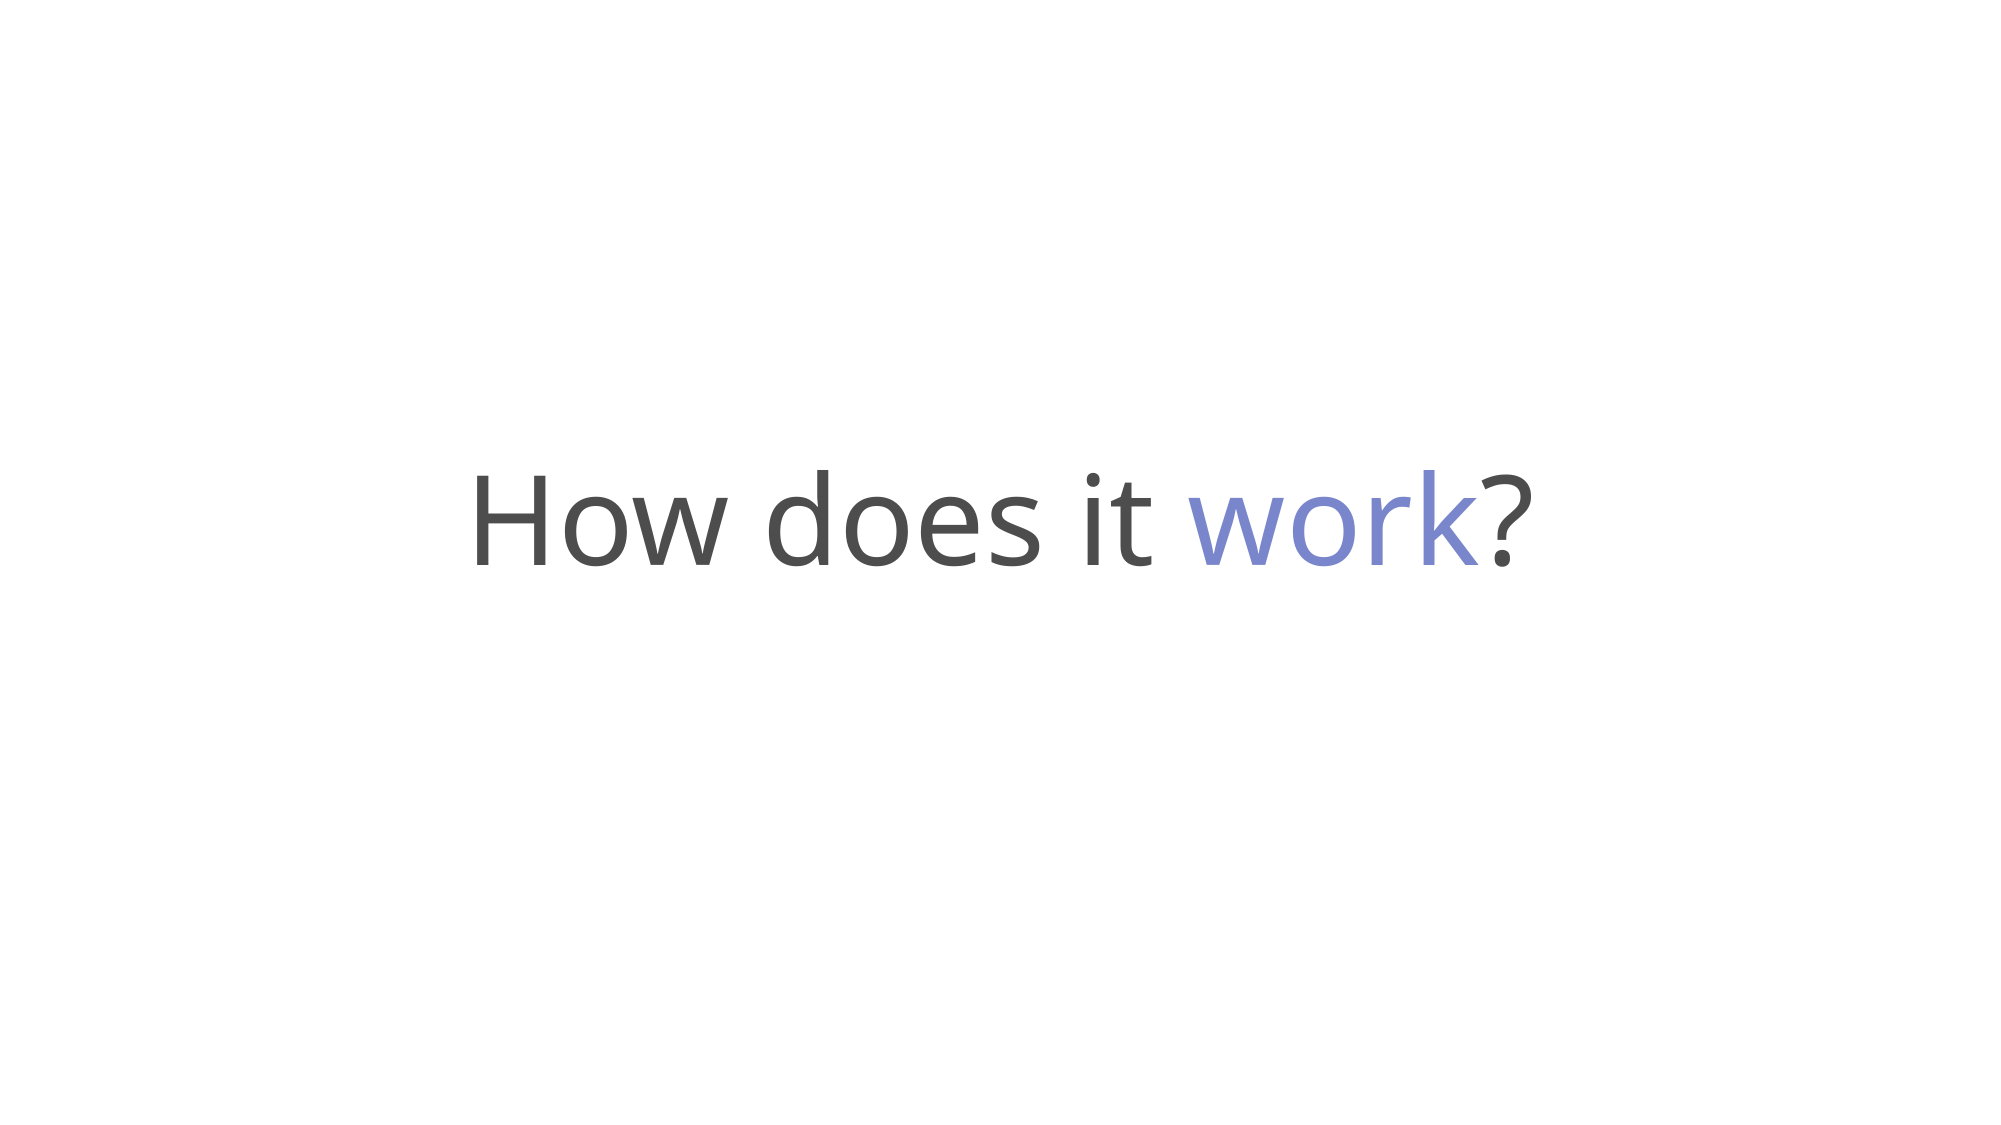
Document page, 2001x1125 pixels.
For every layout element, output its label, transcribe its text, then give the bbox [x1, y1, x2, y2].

text_box How does it work? [234, 450, 1766, 593]
